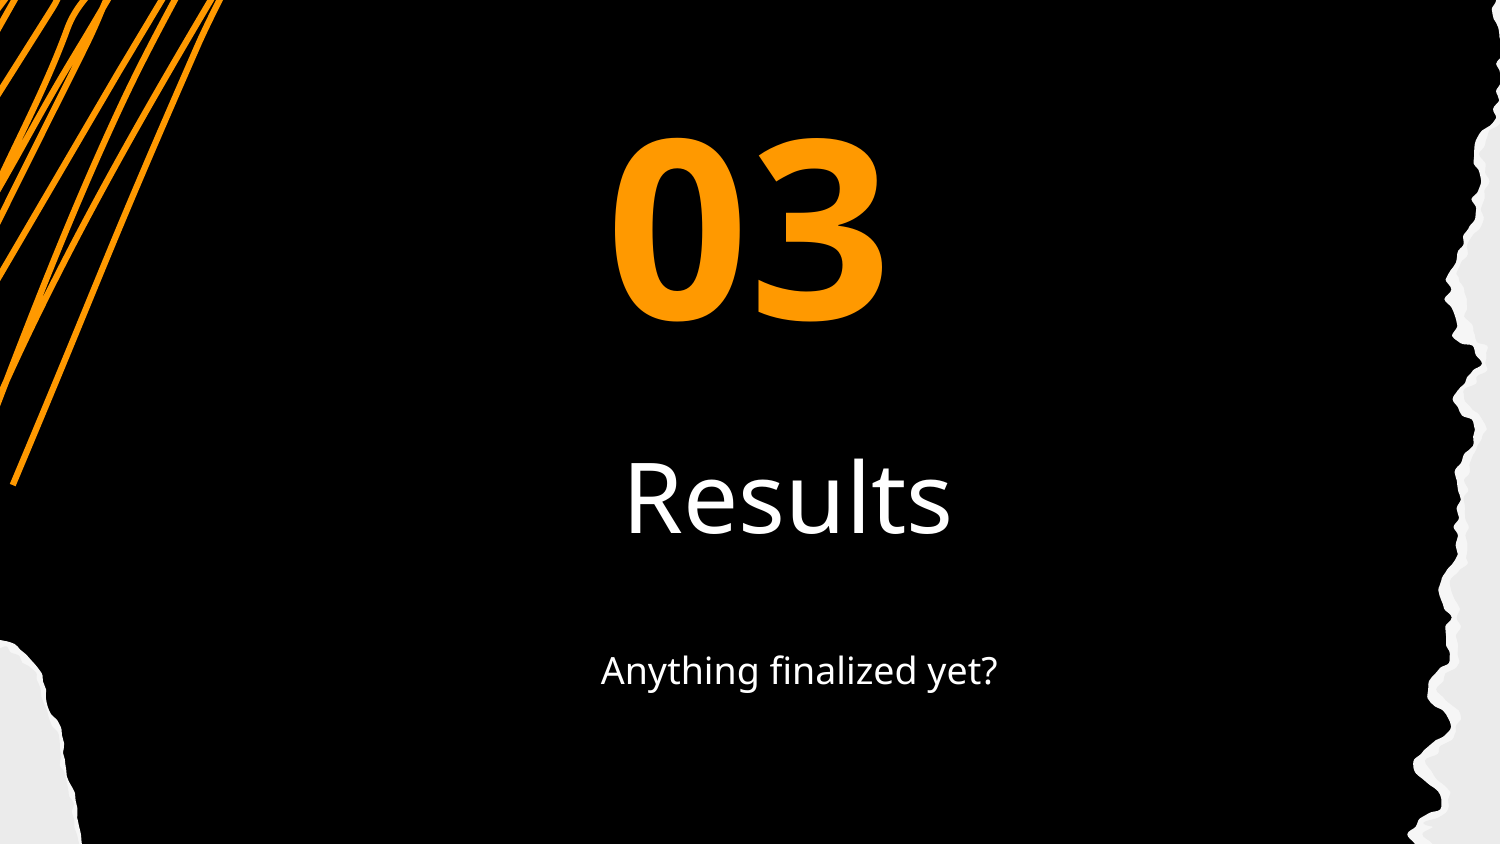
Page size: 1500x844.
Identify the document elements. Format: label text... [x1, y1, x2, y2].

title Results [329, 424, 1248, 563]
subtitle Anything finalized yet? [397, 632, 1183, 697]
title 03 [547, 104, 953, 335]
